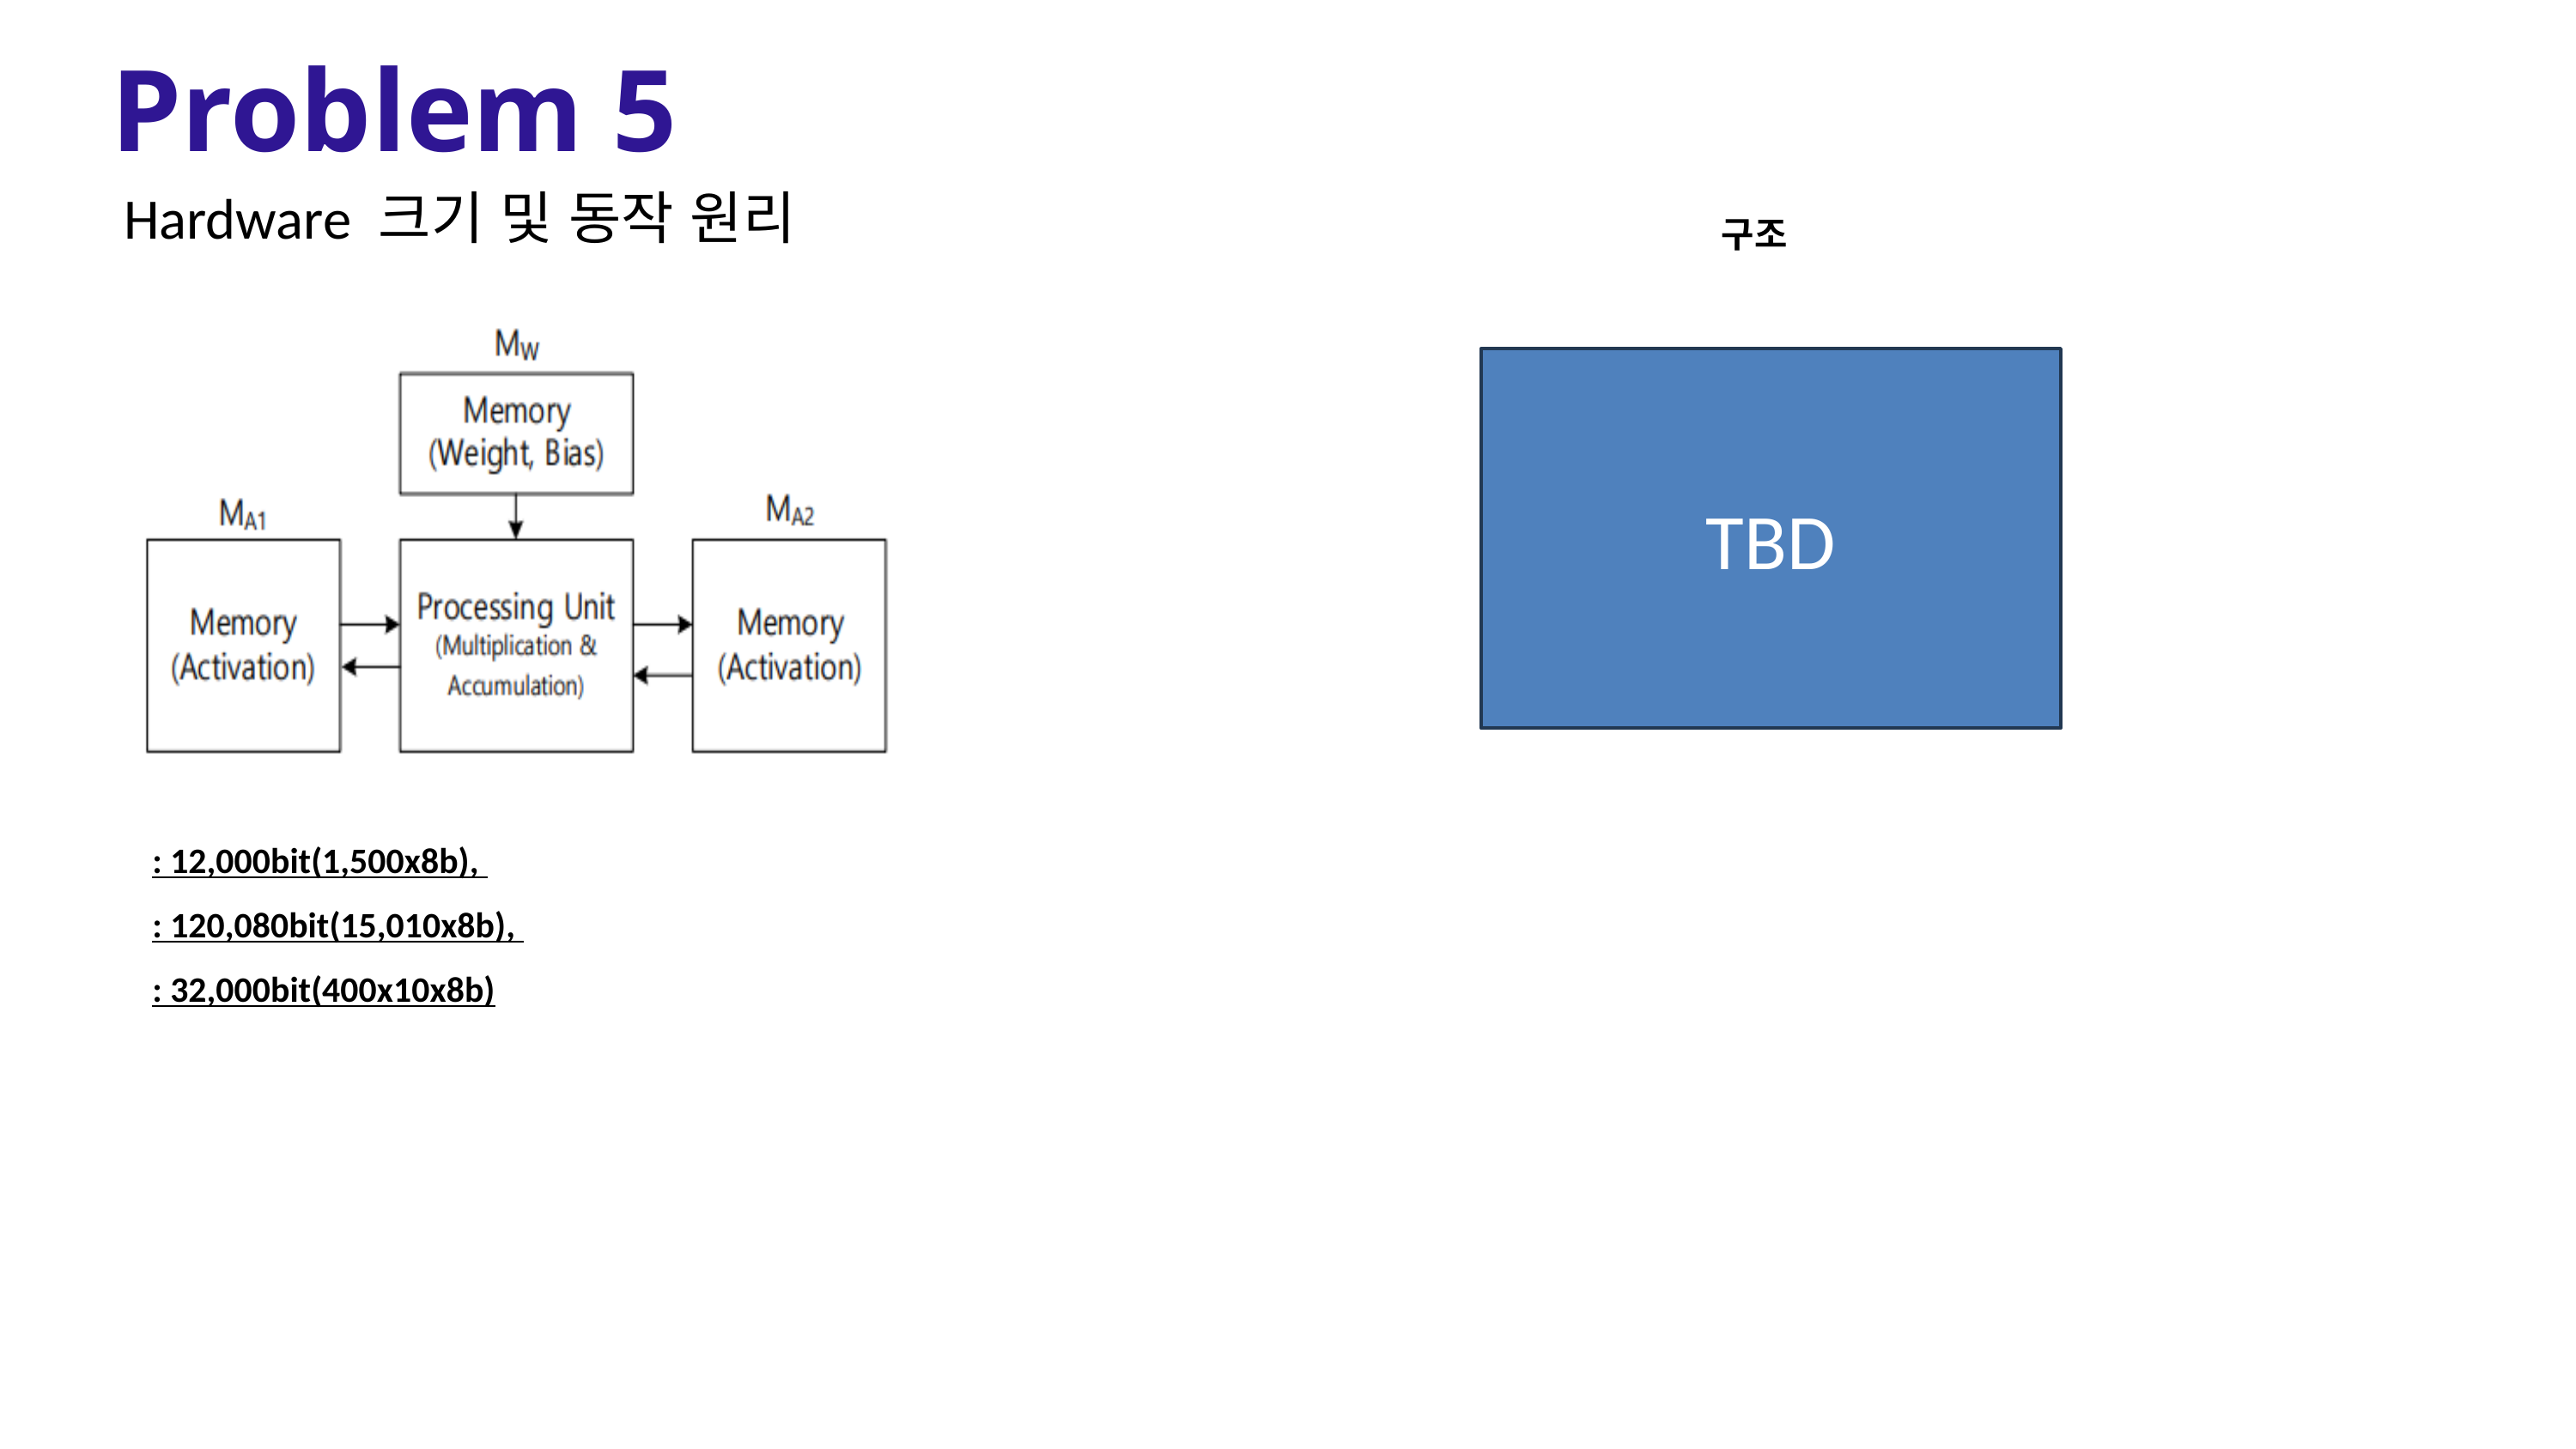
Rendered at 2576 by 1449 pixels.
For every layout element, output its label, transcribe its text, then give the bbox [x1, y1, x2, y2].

text_box Hardware 크기 및 동작 원리 [111, 175, 1965, 257]
picture [111, 301, 920, 832]
text_box Problem 5 [111, 48, 1339, 174]
text_box TBD [1479, 347, 2063, 730]
